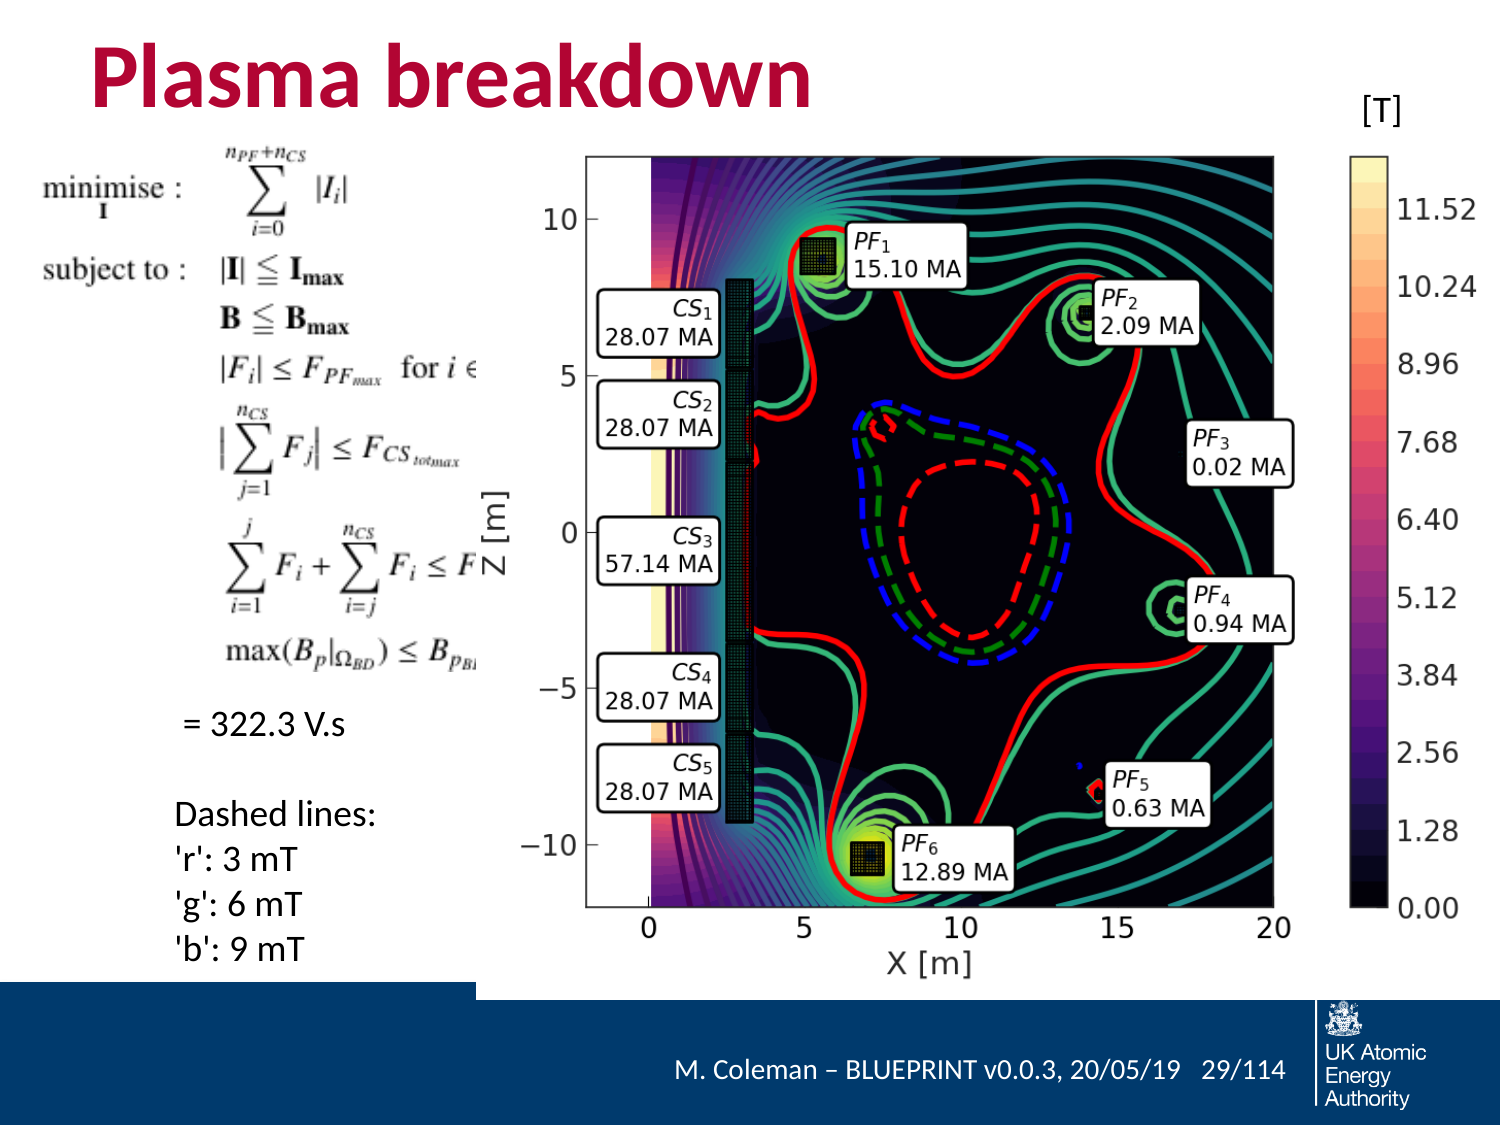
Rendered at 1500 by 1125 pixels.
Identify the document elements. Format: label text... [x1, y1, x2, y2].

picture [16, 127, 476, 672]
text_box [476, 77, 1500, 1000]
title Plasma breakdown [75, 7, 1425, 126]
picture [1315, 1000, 1426, 1110]
